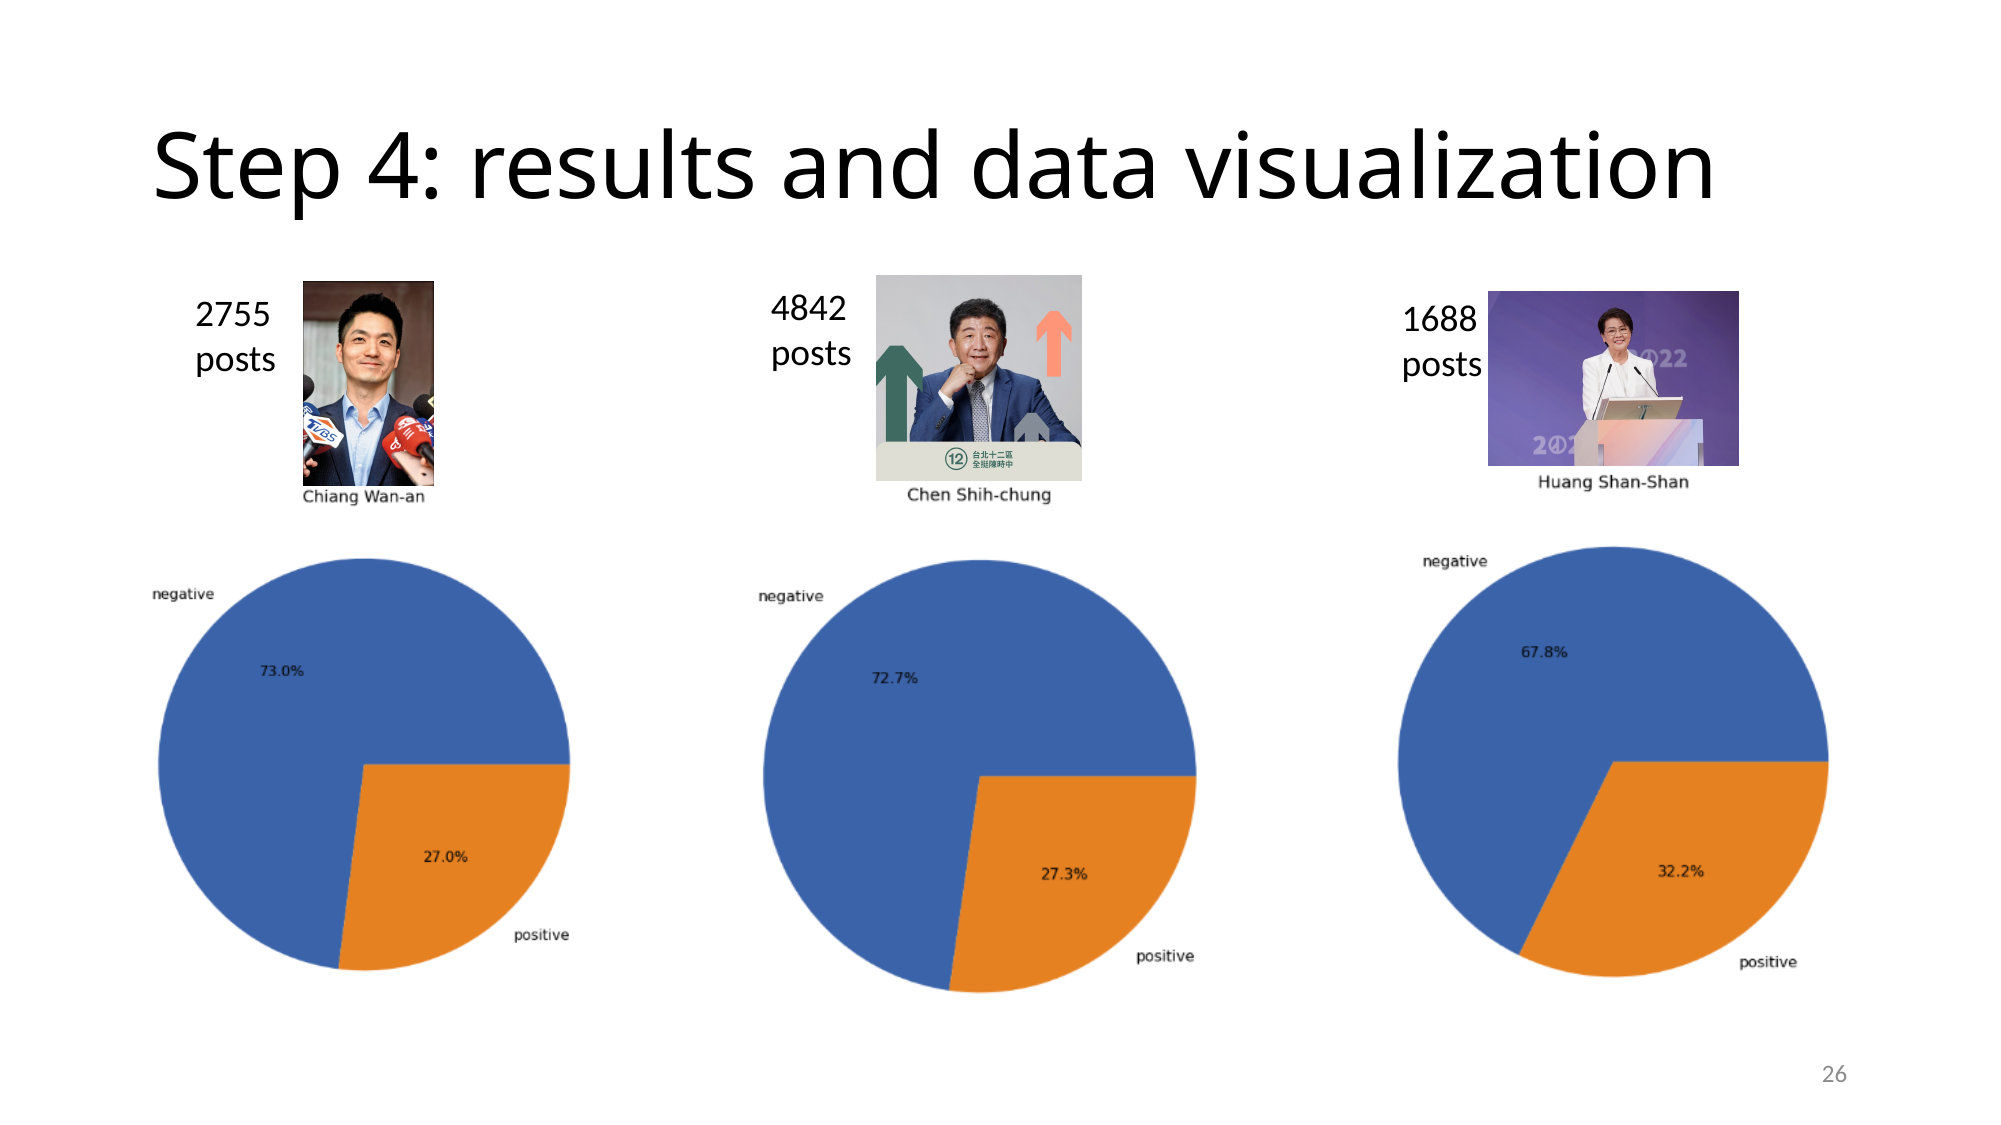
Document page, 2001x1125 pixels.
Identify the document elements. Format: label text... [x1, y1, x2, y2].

slide_number 26 [1412, 1042, 1863, 1103]
text_box 1688 posts [1386, 286, 1498, 391]
picture [1392, 467, 1834, 982]
picture [755, 481, 1205, 996]
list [876, 275, 1082, 481]
text_box 4842 posts [756, 275, 871, 381]
picture [1488, 291, 1739, 466]
title Step 4: results and data visualization [137, 59, 1863, 278]
text_box 2755 posts [180, 281, 295, 387]
picture [149, 281, 578, 978]
